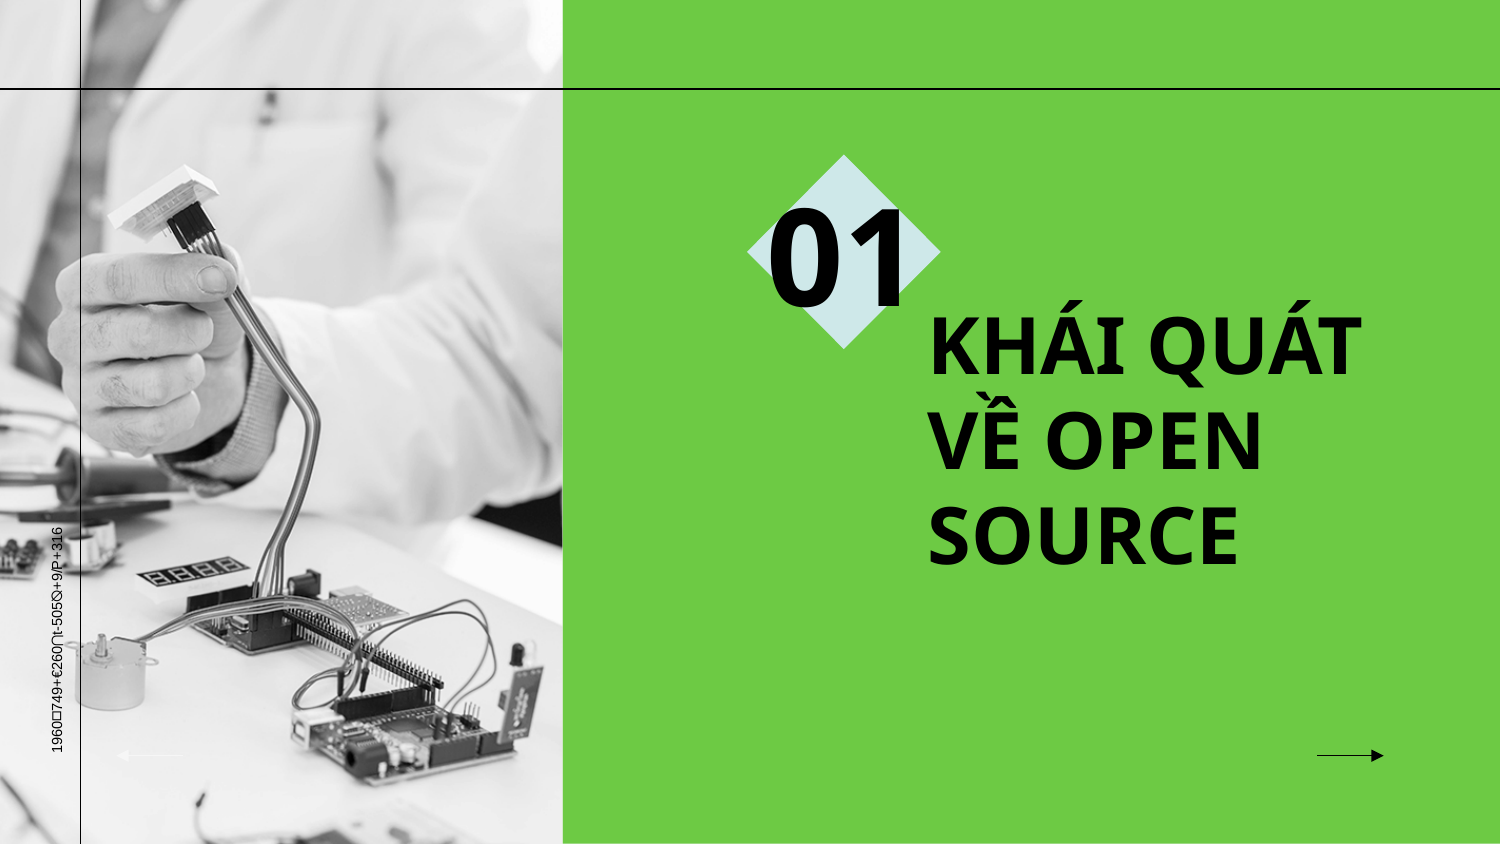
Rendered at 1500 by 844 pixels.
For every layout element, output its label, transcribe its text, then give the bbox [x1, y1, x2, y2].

picture [0, 0, 80, 88]
title 01 [751, 157, 958, 347]
title KHÁI QUÁT VỀ OPEN SOURCE [912, 284, 1465, 591]
picture [0, 90, 80, 844]
picture [81, 0, 563, 88]
text_box [746, 247, 751, 256]
picture [81, 90, 563, 844]
